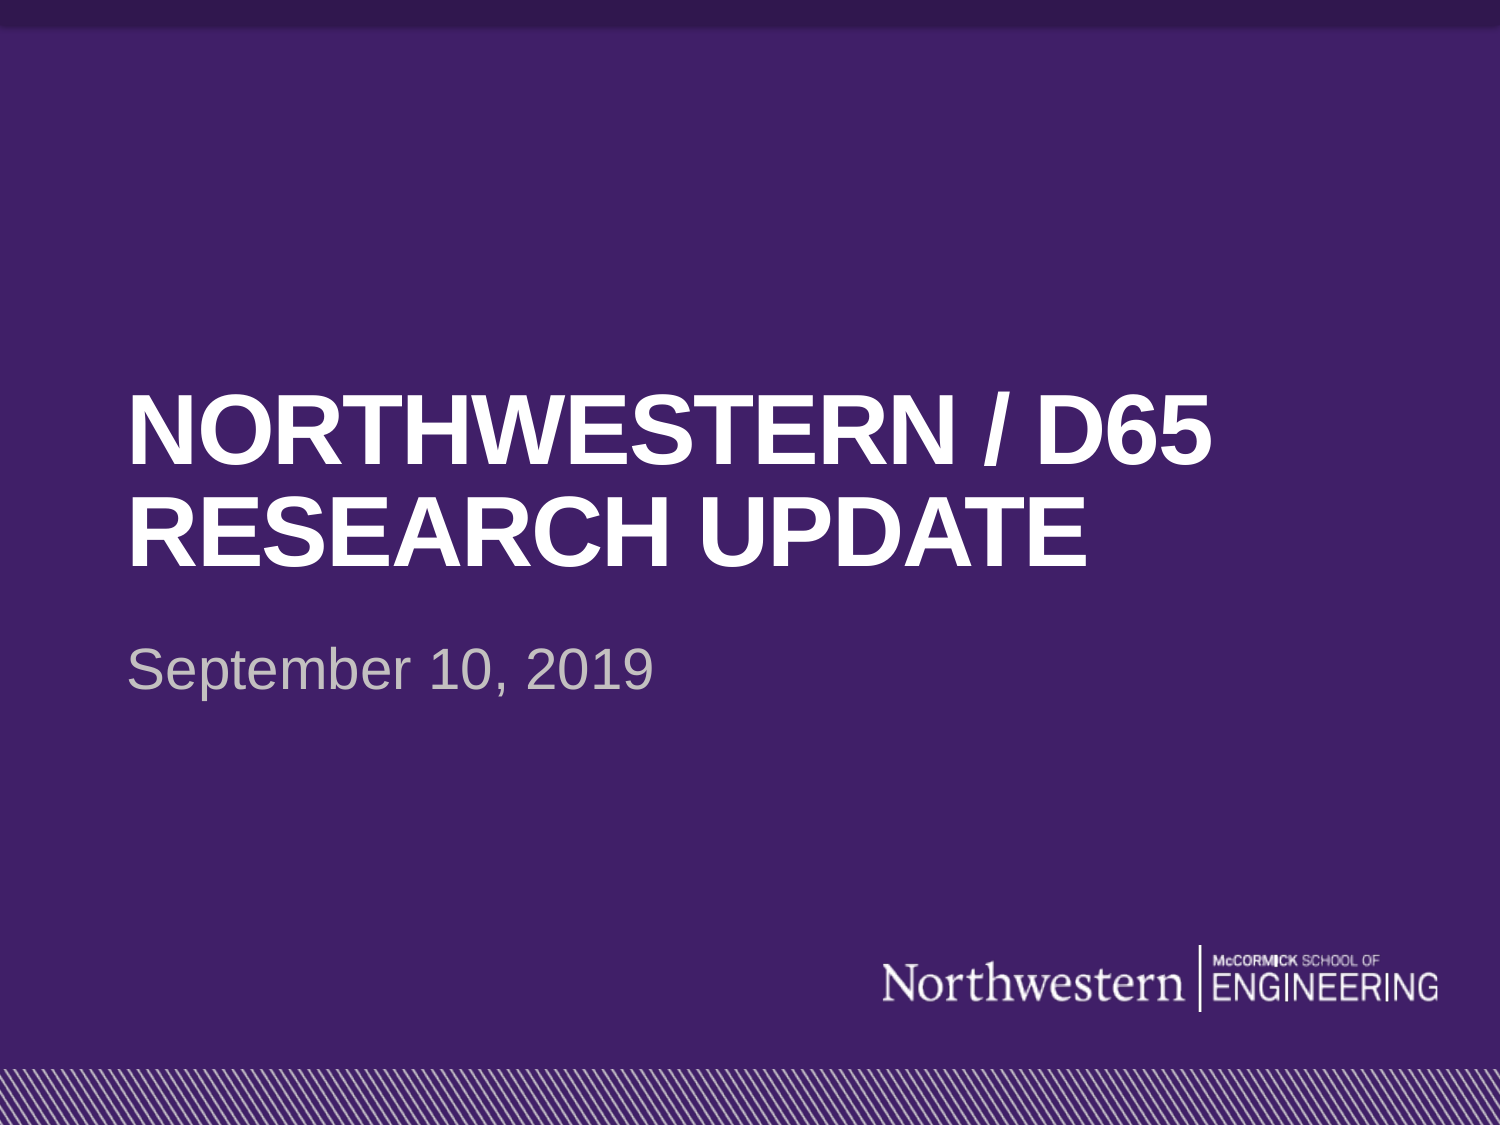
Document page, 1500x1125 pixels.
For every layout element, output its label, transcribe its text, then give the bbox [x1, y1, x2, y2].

title Northwestern / D65 Research Update [126, 91, 1375, 602]
subtitle September 10, 2019 [126, 642, 1275, 890]
